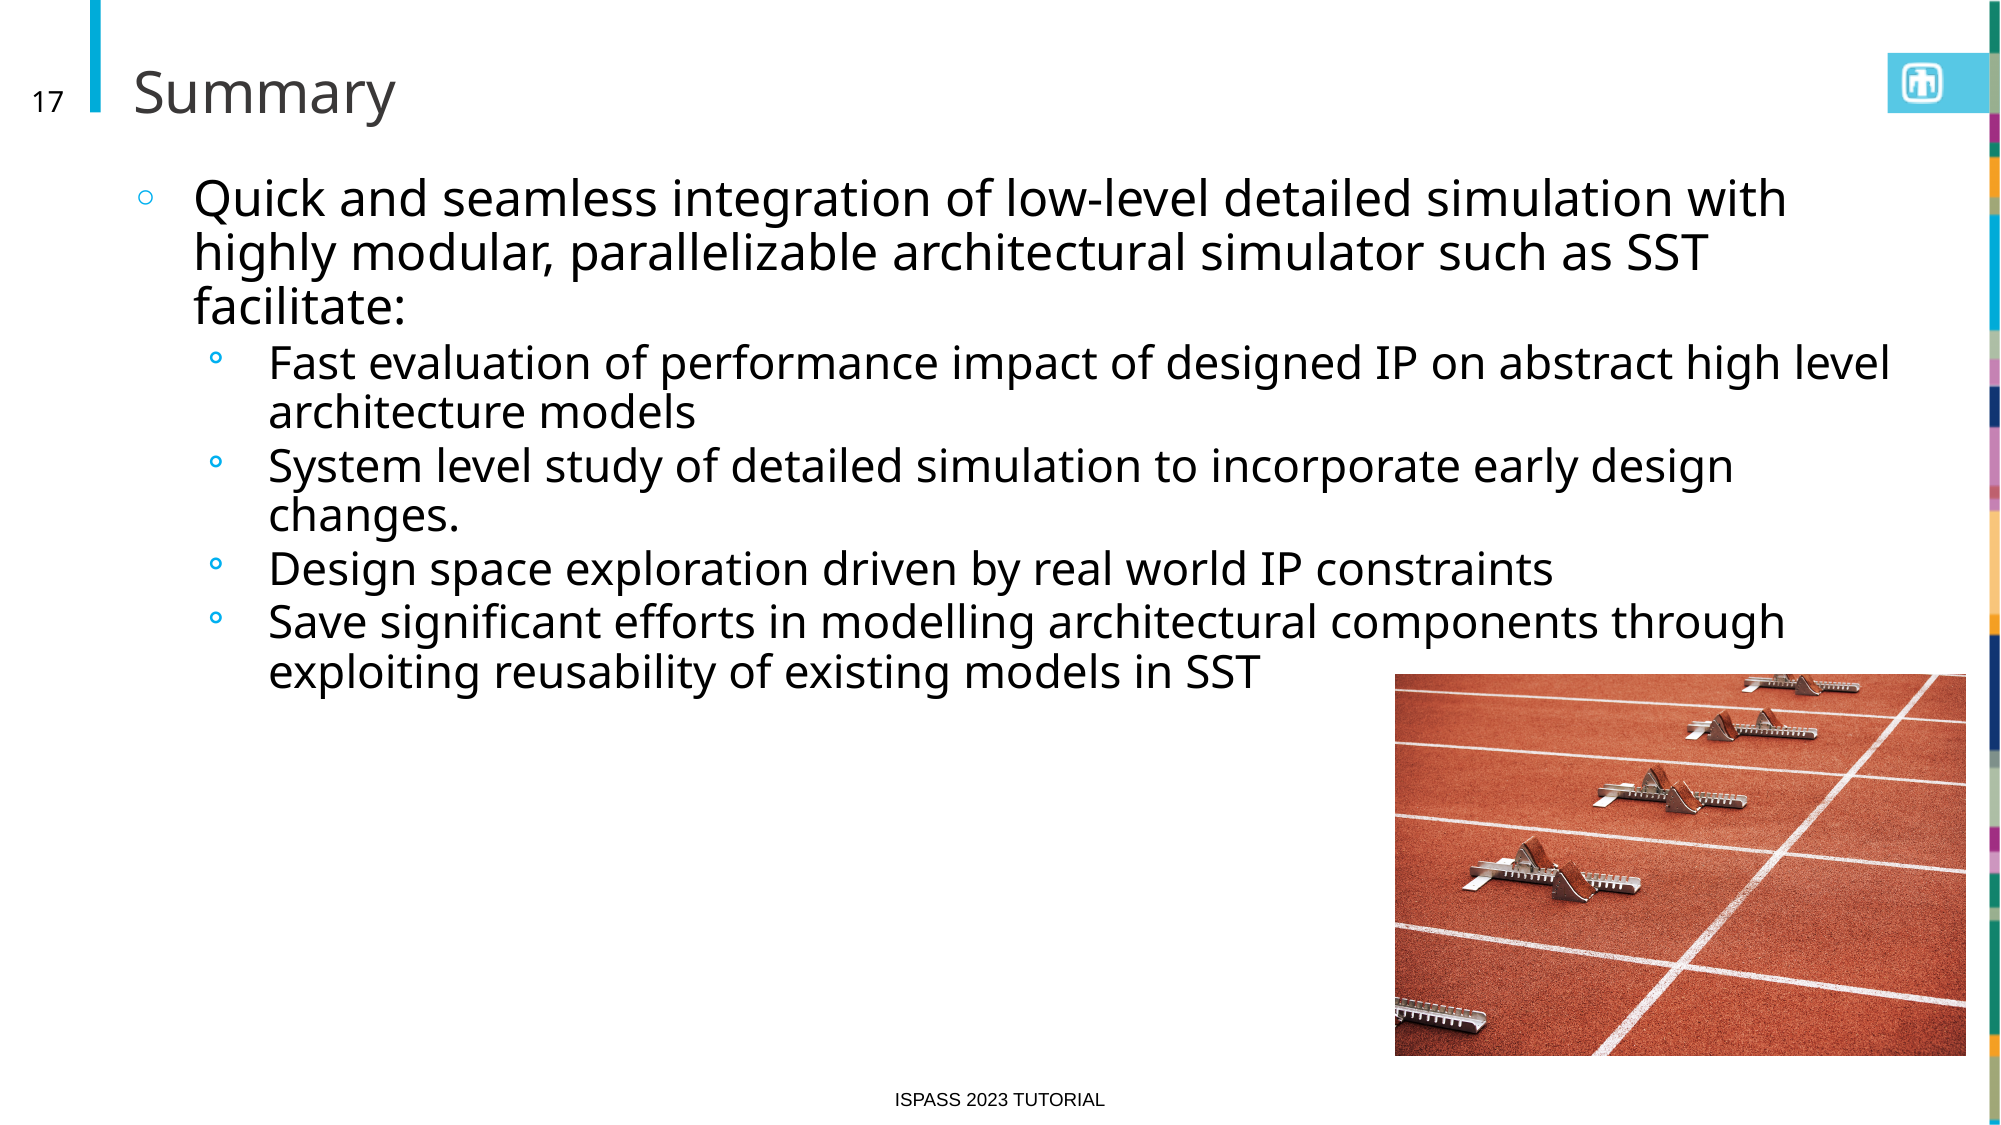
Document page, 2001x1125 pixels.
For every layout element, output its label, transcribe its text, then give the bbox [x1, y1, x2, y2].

title Summary [118, 39, 1769, 133]
picture [1990, 1, 1999, 215]
picture [1901, 62, 1944, 104]
picture [1990, 330, 1999, 1120]
text_box ISPASS 2023 Tutorial [604, 1068, 1396, 1125]
slide_number 17 [10, 73, 80, 133]
picture [1395, 674, 1966, 1056]
list Quick and seamless integration of low-level detailed simulation with highly modular, parallelizable architectural simulator such as SST facilitate: Fast evaluation of performance impact of designed IP on abstract high level architecture models System level study of detailed simulation to incorporate early design changes. Design space exploration driven by real world IP constraints Save significant efforts in modelling architectural components through exploiting reusability of existing models in SST [118, 166, 1927, 1000]
